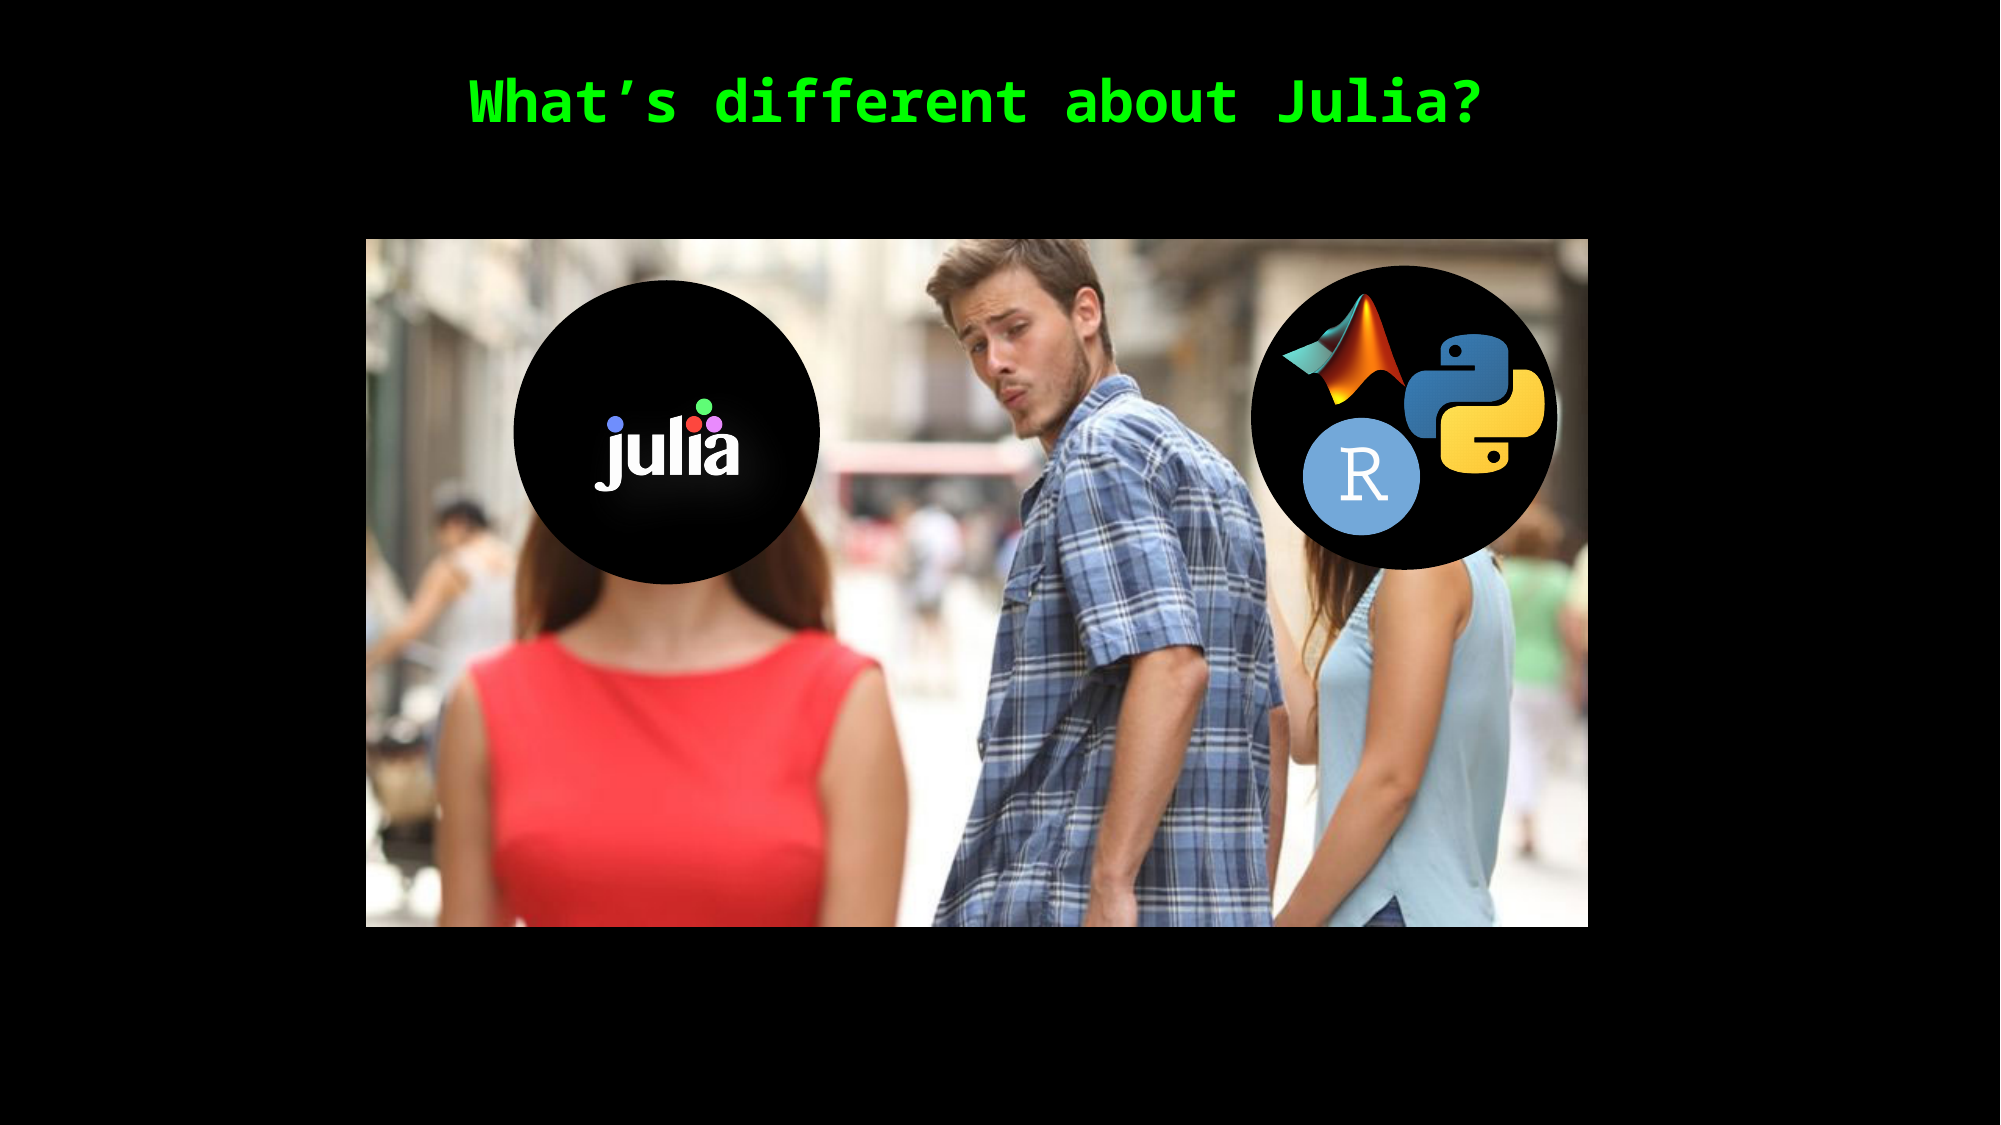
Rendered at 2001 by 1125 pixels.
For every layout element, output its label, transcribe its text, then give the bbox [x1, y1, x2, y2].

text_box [366, 239, 1588, 928]
text_box What’s different about Julia? [452, 56, 1502, 142]
